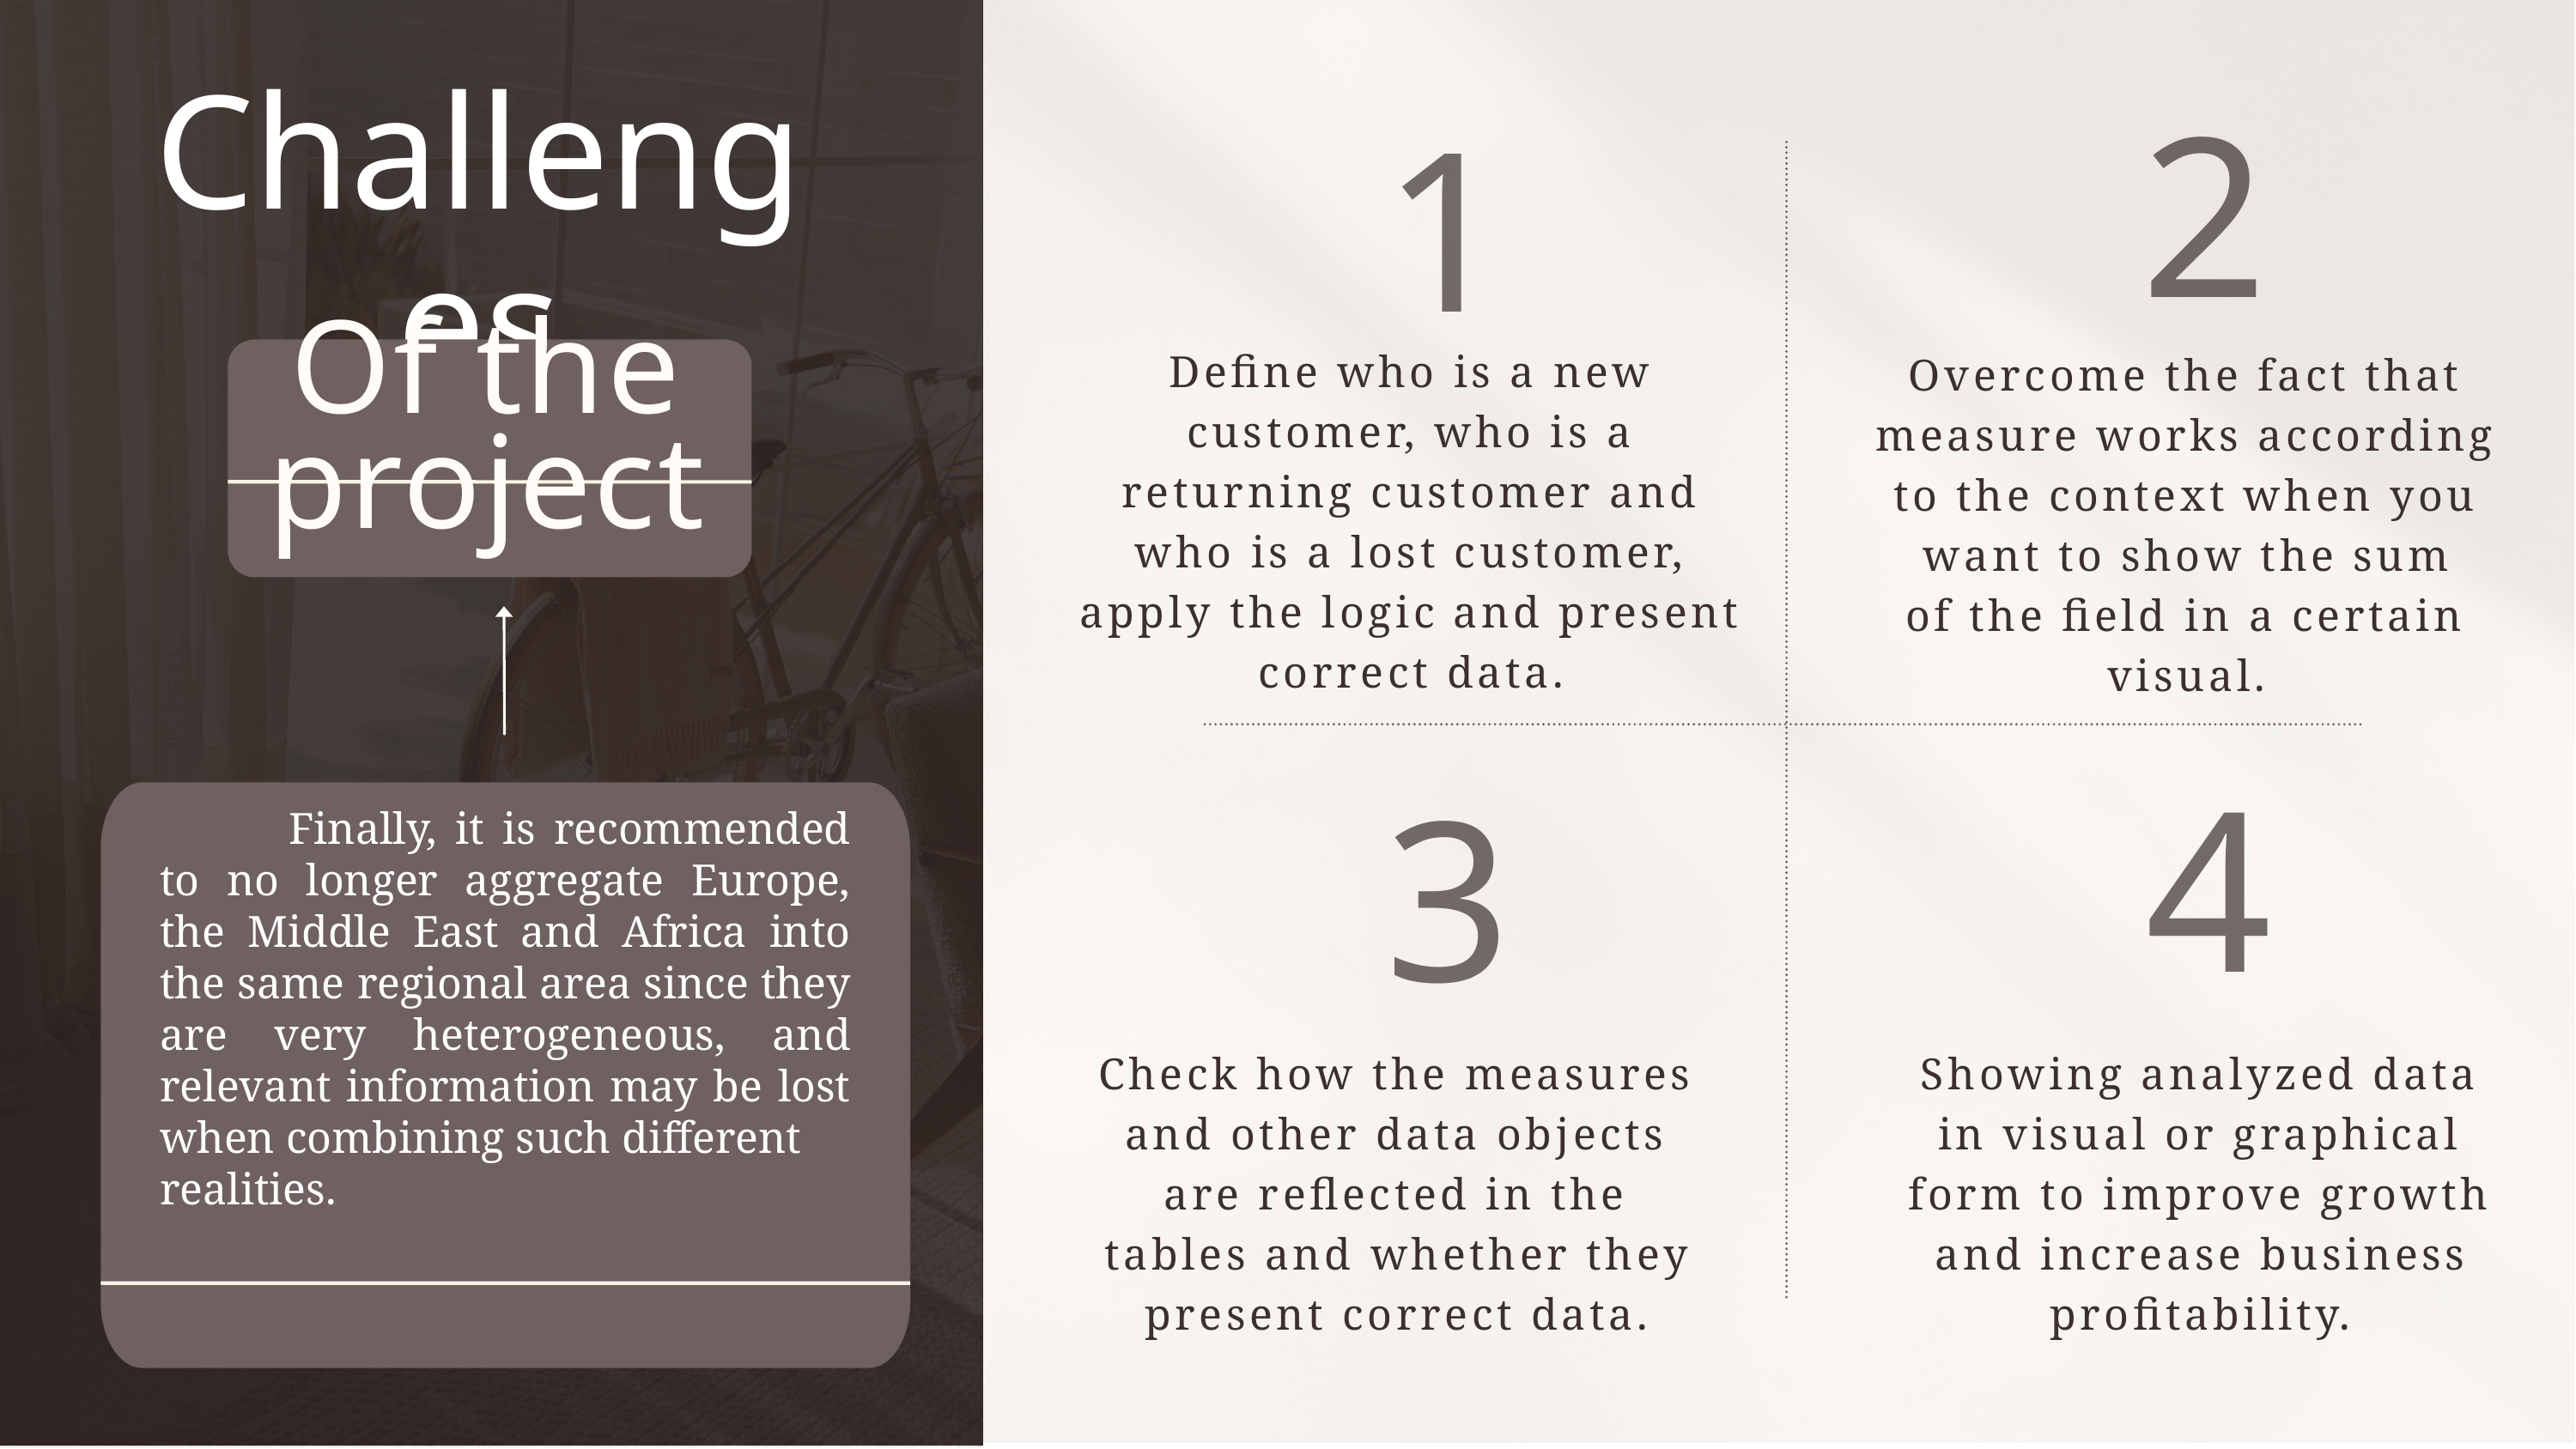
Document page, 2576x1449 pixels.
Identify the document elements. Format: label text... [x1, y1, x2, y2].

text_box Check how the measures and other data objects are reflected in the tables and whether they present correct data. [1084, 1038, 1709, 1339]
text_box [228, 339, 752, 578]
text_box 3 [1329, 784, 1567, 1026]
text_box Overcome the fact that measure works according to the context when you want to show the sum of the field in a certain visual. [1861, 339, 2512, 700]
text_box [100, 782, 911, 1368]
text_box Showing analyzed data in visual or graphical form to improve growth and increase business profitability. [1888, 1038, 2512, 1339]
text_box Define who is a new customer, who is a returning customer and who is a lost customer, apply the logic and present correct data. [1066, 336, 1757, 697]
text_box 1 [1327, 114, 1564, 336]
text_box [987, 0, 2575, 1443]
text_box 2 [2086, 100, 2323, 339]
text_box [0, 0, 983, 1448]
text_box 4 [2090, 774, 2327, 1016]
